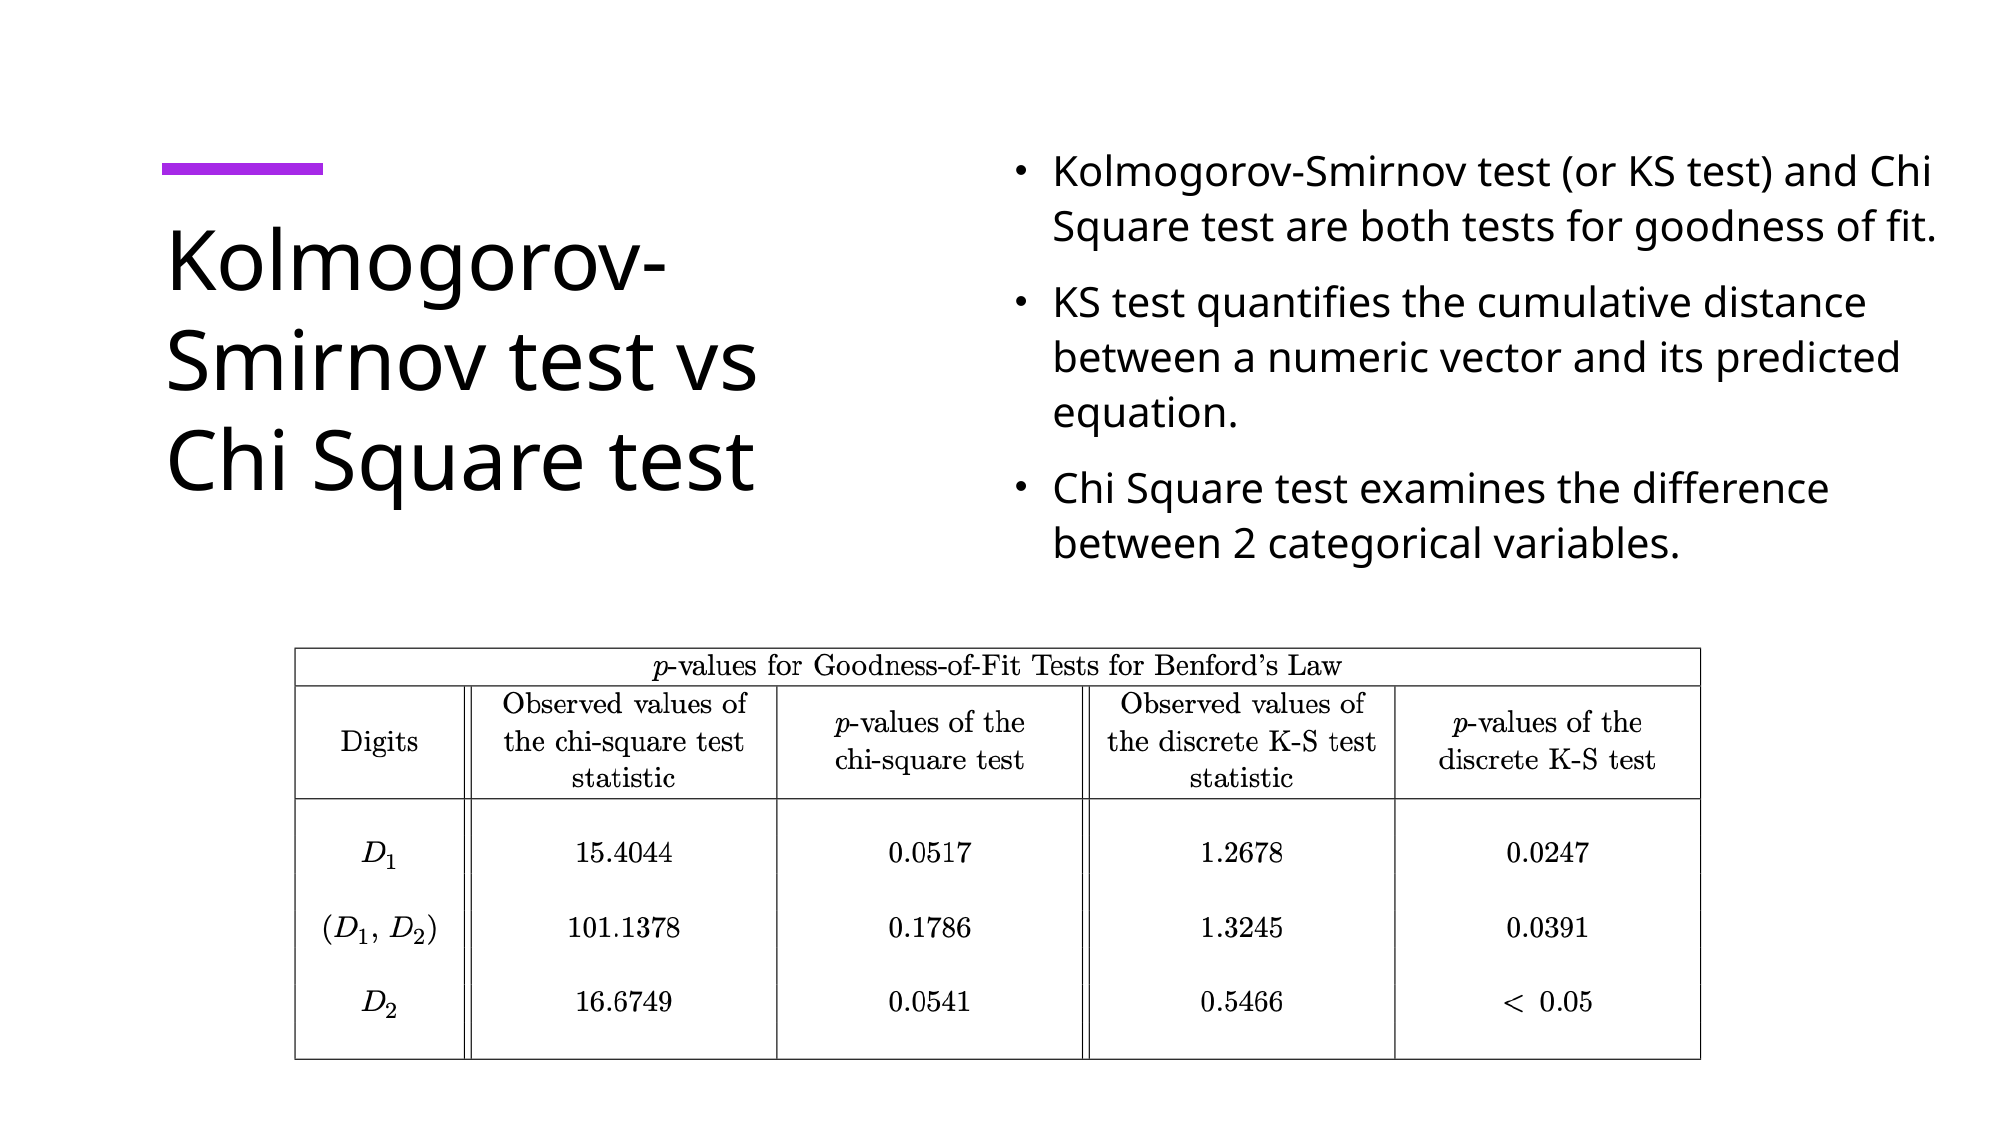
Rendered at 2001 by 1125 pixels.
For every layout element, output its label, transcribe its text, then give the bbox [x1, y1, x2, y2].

picture [283, 636, 1717, 1074]
title Kolmogorov-Smirnov test vs Chi Square test [150, 199, 802, 974]
list Kolmogorov-Smirnov test (or KS test) and Chi Square test are both tests for goodness of fit. KS test quantifies the cumulative distance between a numeric vector and its predicted equation. Chi Square test examines the difference between 2 categorical variables. [999, 132, 1959, 574]
